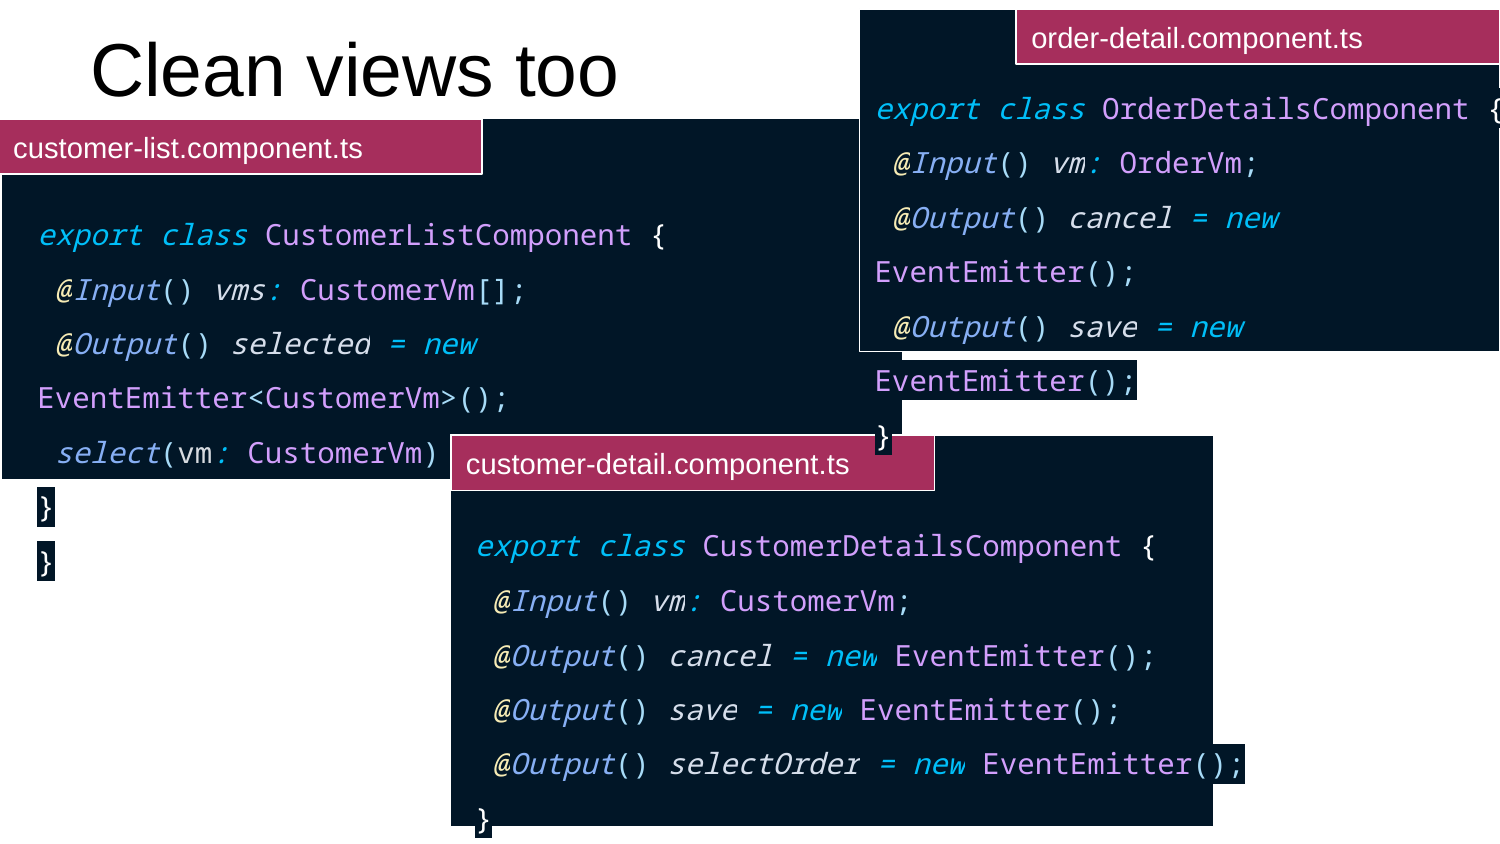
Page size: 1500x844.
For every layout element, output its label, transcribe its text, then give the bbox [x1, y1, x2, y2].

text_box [0, 118, 925, 481]
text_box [450, 434, 1281, 827]
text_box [859, 8, 1500, 372]
title Clean views too [75, 0, 778, 117]
